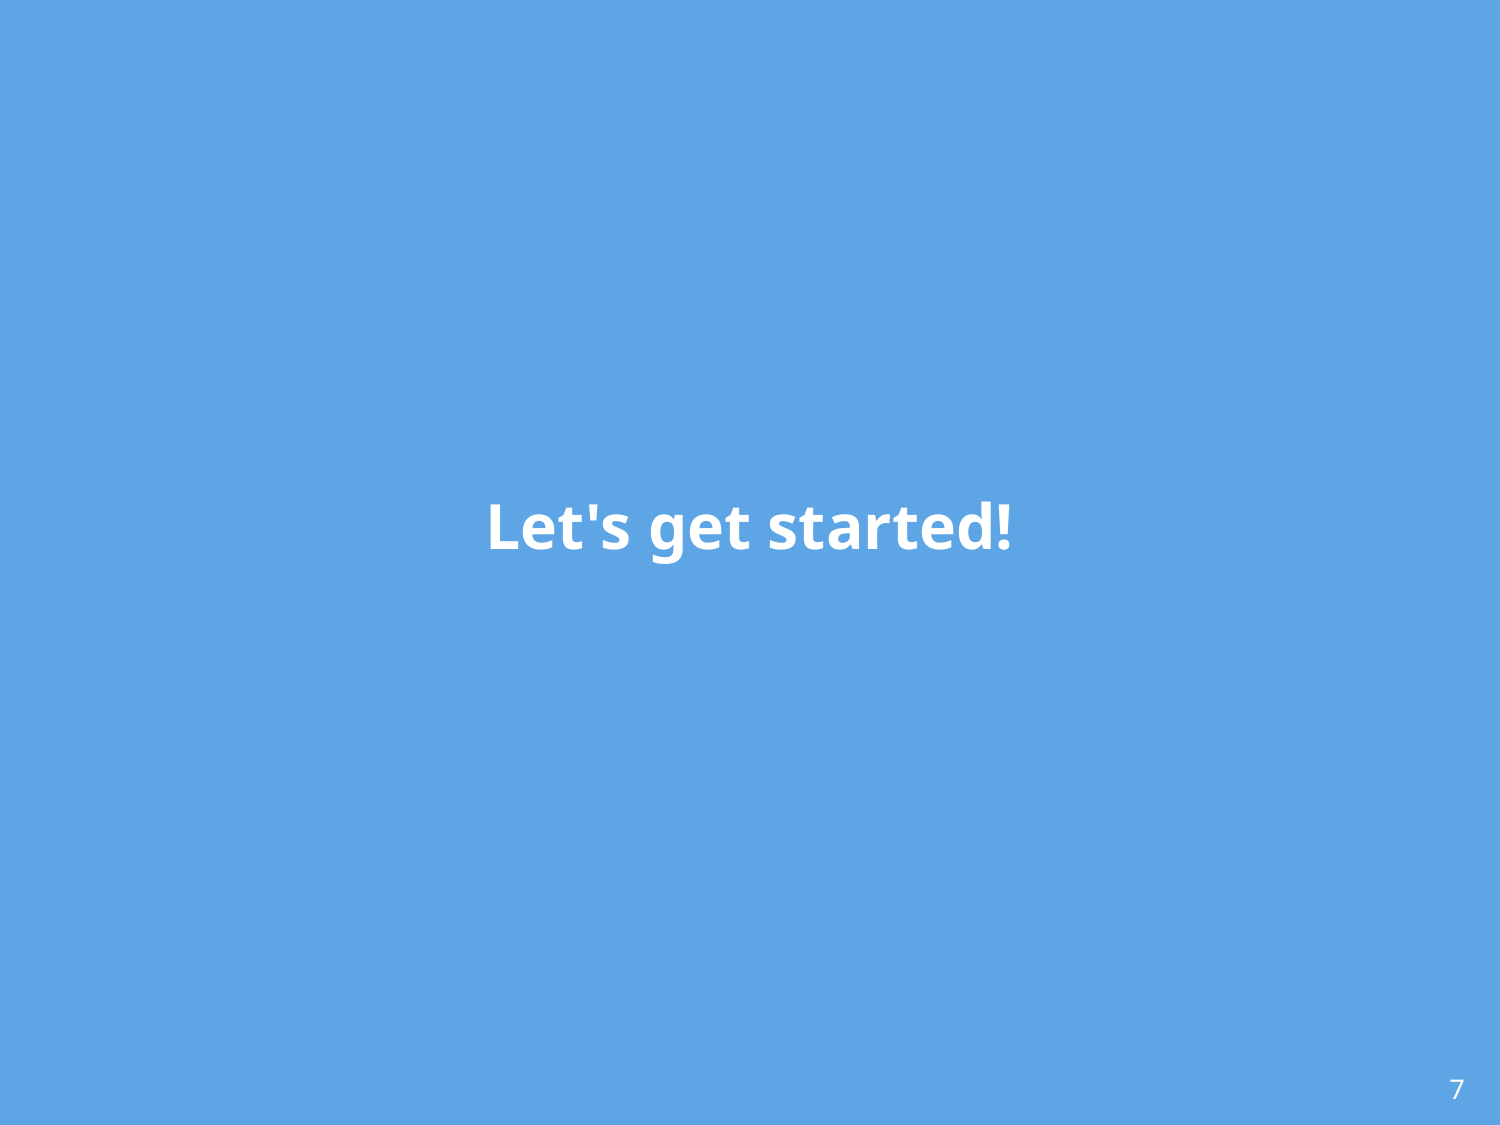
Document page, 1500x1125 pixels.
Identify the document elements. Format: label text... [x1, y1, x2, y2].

title Let's get started! [98, 128, 1402, 997]
slide_number 7 [1389, 1057, 1480, 1125]
